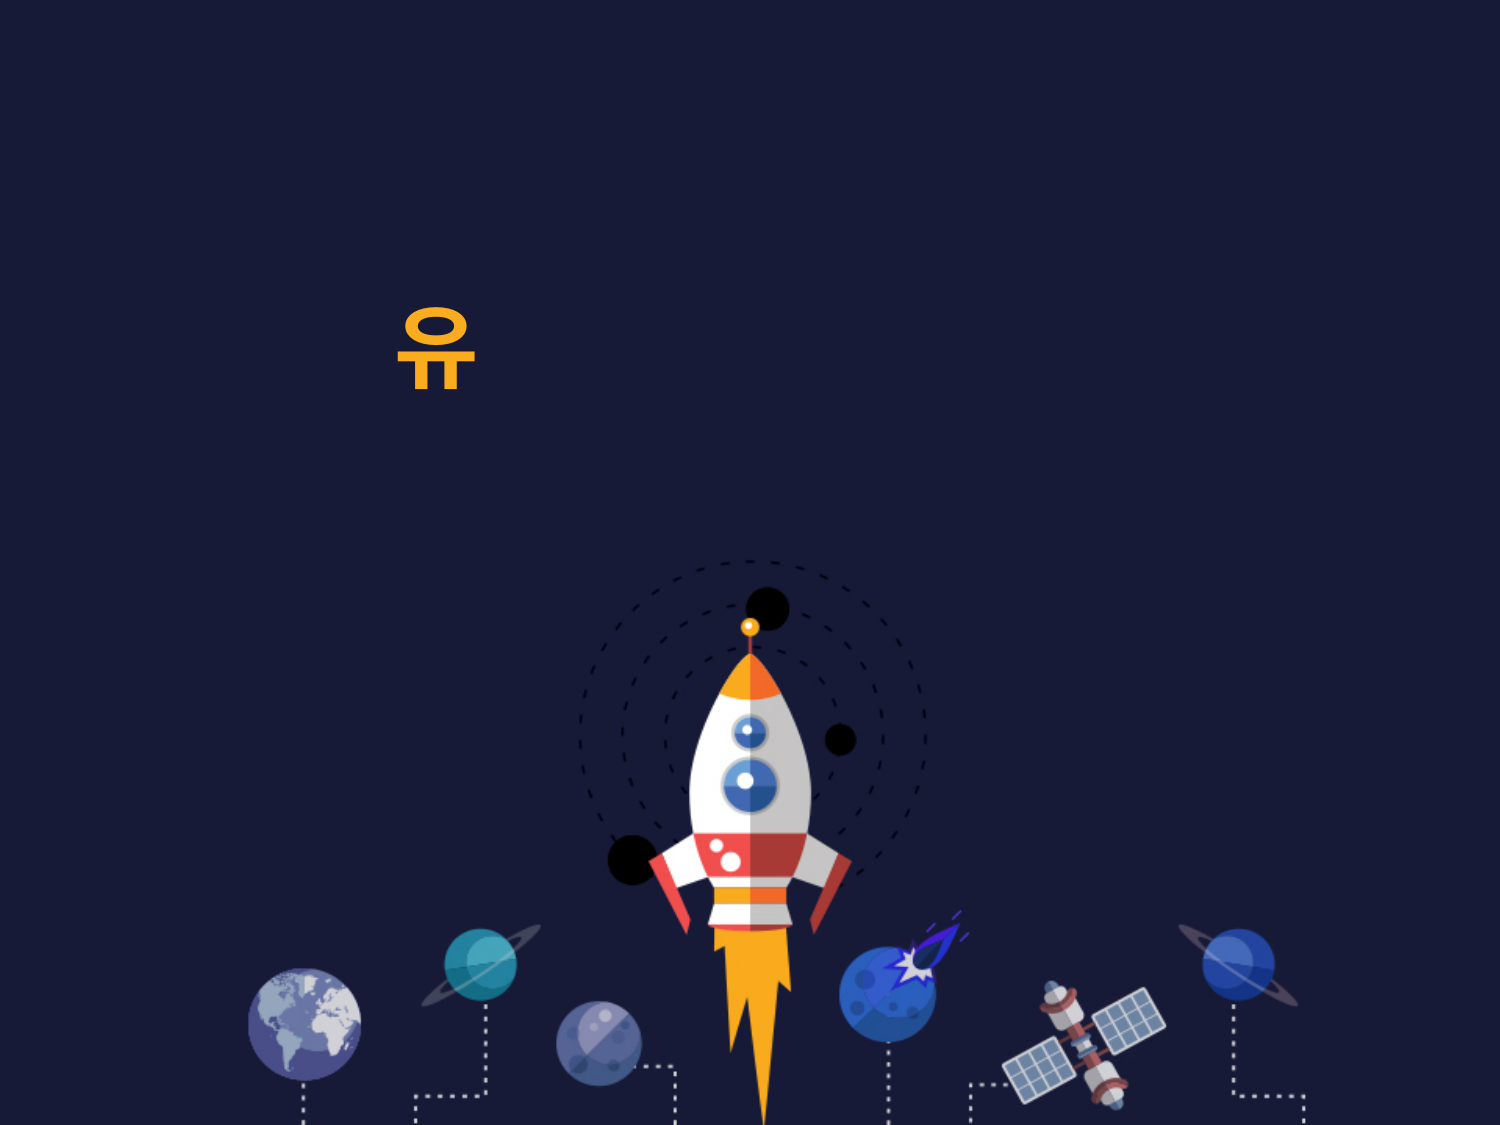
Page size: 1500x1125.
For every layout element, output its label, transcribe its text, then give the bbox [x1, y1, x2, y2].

title 유니티 심화 스터디 [112, 278, 1388, 409]
picture [0, 0, 1500, 1125]
